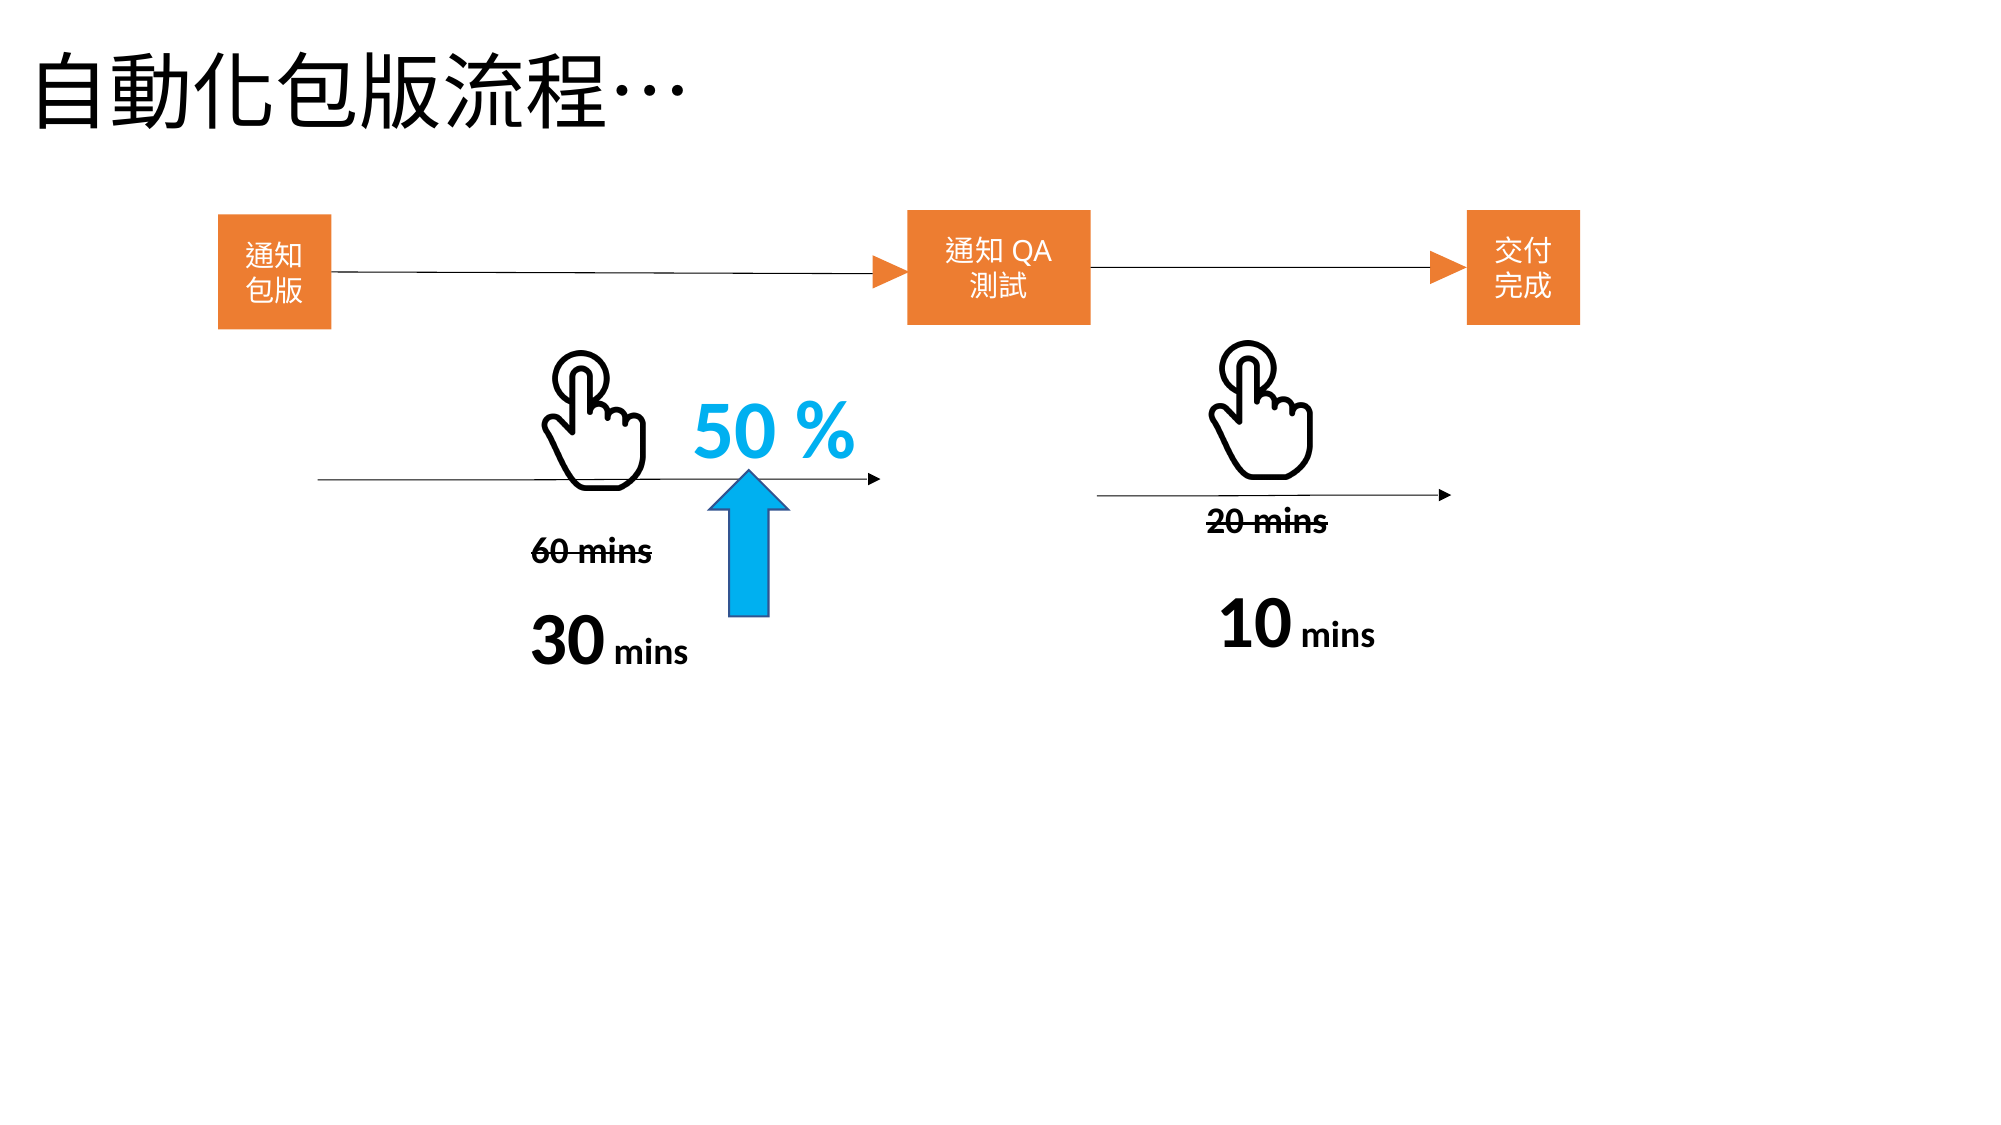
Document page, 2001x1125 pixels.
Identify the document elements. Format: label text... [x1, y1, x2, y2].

text_box [1429, 249, 1470, 286]
text_box 20 mins [1191, 489, 1273, 495]
text_box 10 mins [1275, 564, 1391, 670]
text_box 通知包版 [217, 213, 333, 330]
text_box 60 mins [516, 518, 598, 578]
text_box 10 mins [1201, 564, 1273, 670]
text_box 30 mins [514, 581, 598, 687]
text_box 60 mins [600, 518, 667, 578]
picture [523, 350, 598, 491]
picture [1190, 340, 1273, 480]
text_box 20 mins [1191, 497, 1273, 549]
text_box 自動化包版流程… [11, 32, 707, 147]
text_box 20 mins [1275, 489, 1343, 494]
text_box [706, 483, 791, 618]
text_box 通知QA 測試 [906, 209, 1092, 326]
text_box 50 % [677, 368, 945, 483]
picture [1275, 340, 1331, 480]
text_box 交付完成 [1466, 209, 1581, 326]
text_box 30 mins [600, 581, 704, 687]
text_box [871, 253, 912, 291]
picture [600, 350, 664, 491]
text_box 20 mins [1275, 496, 1343, 549]
